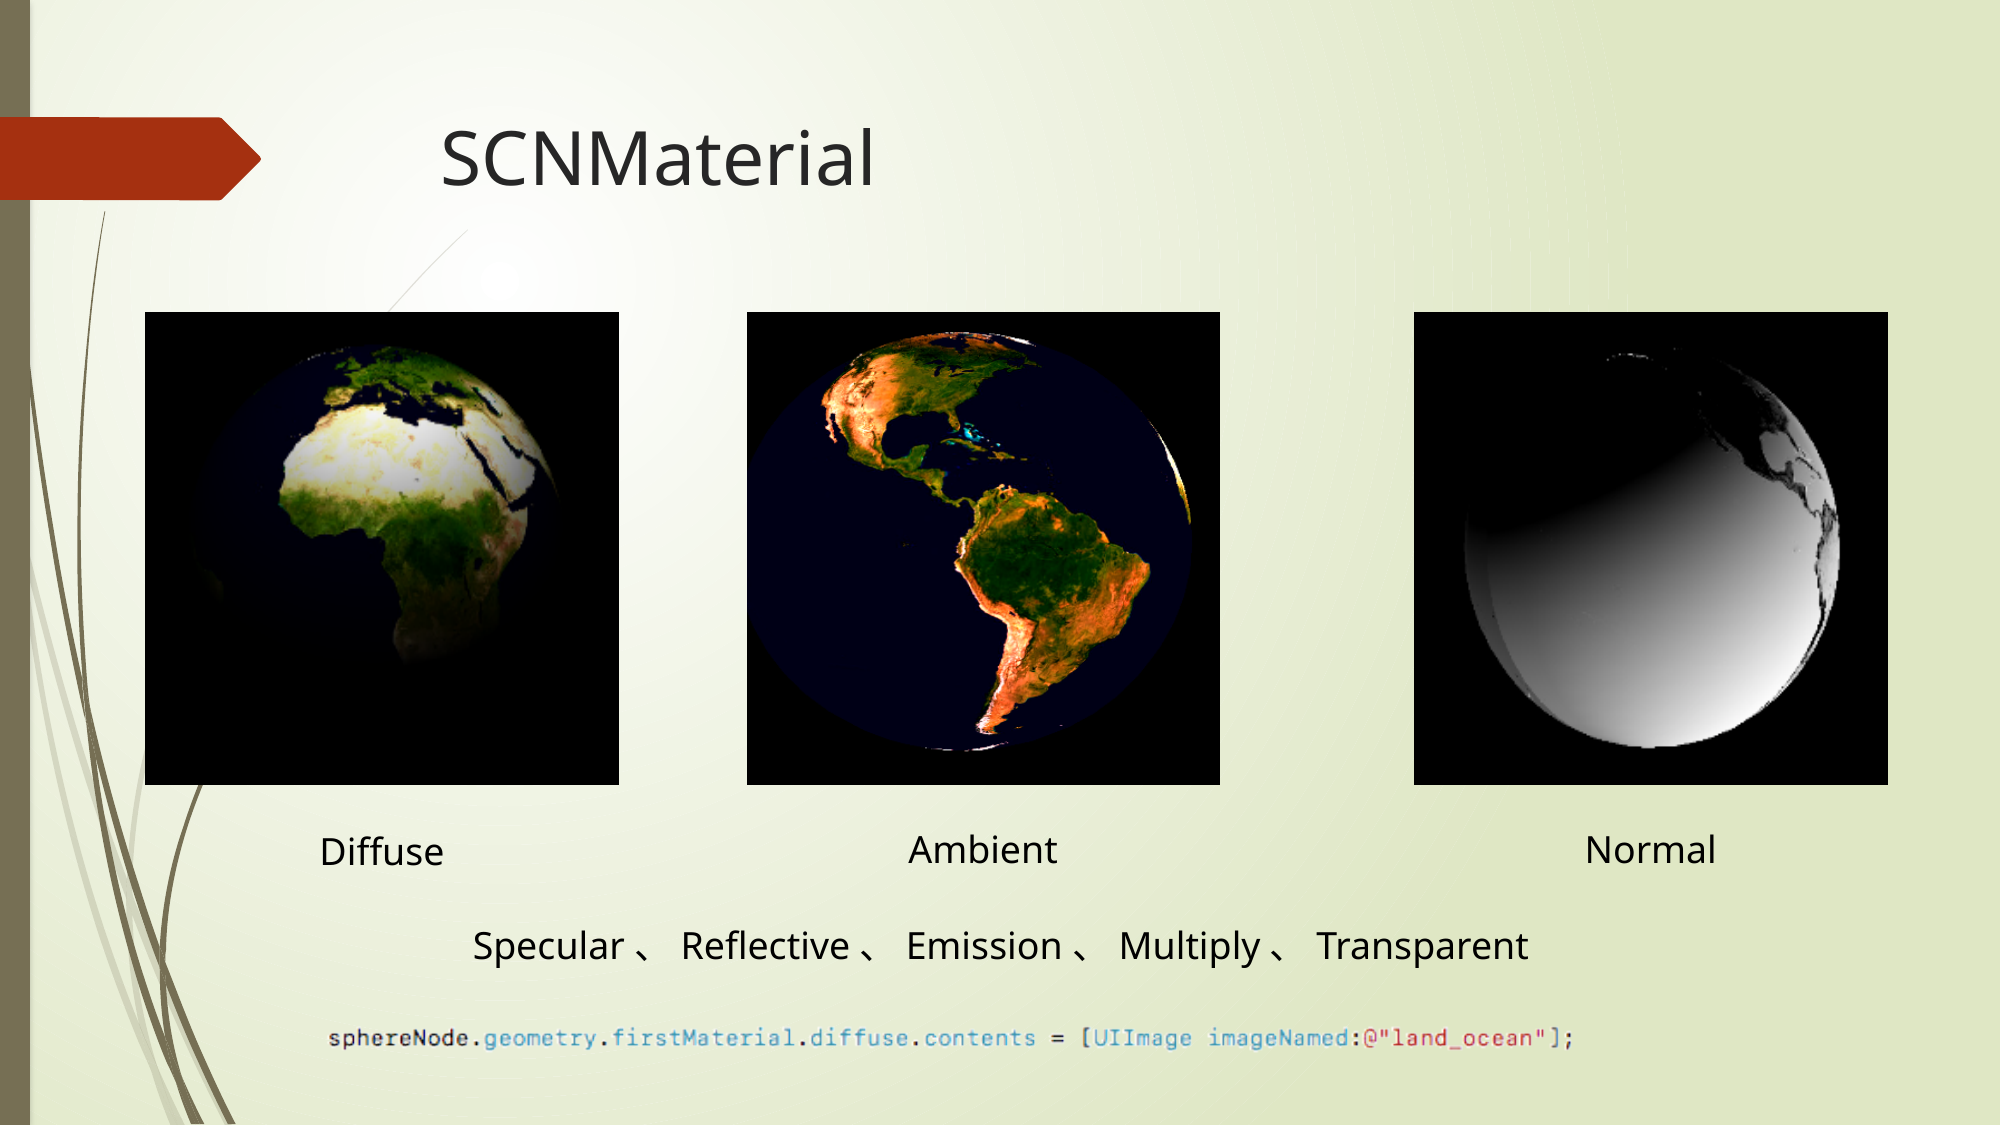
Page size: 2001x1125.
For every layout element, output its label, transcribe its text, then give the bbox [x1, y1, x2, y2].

text_box Normal [1569, 818, 1733, 878]
picture [145, 312, 619, 786]
text_box Specular、Reflective、Emission、Multiply、Transparent [458, 914, 1634, 975]
text_box Diffuse [304, 820, 460, 881]
picture [746, 312, 1220, 786]
picture [1414, 312, 1888, 786]
picture [305, 1017, 1611, 1062]
text_box Ambient [893, 818, 1073, 878]
title SCNMaterial [425, 102, 1888, 313]
